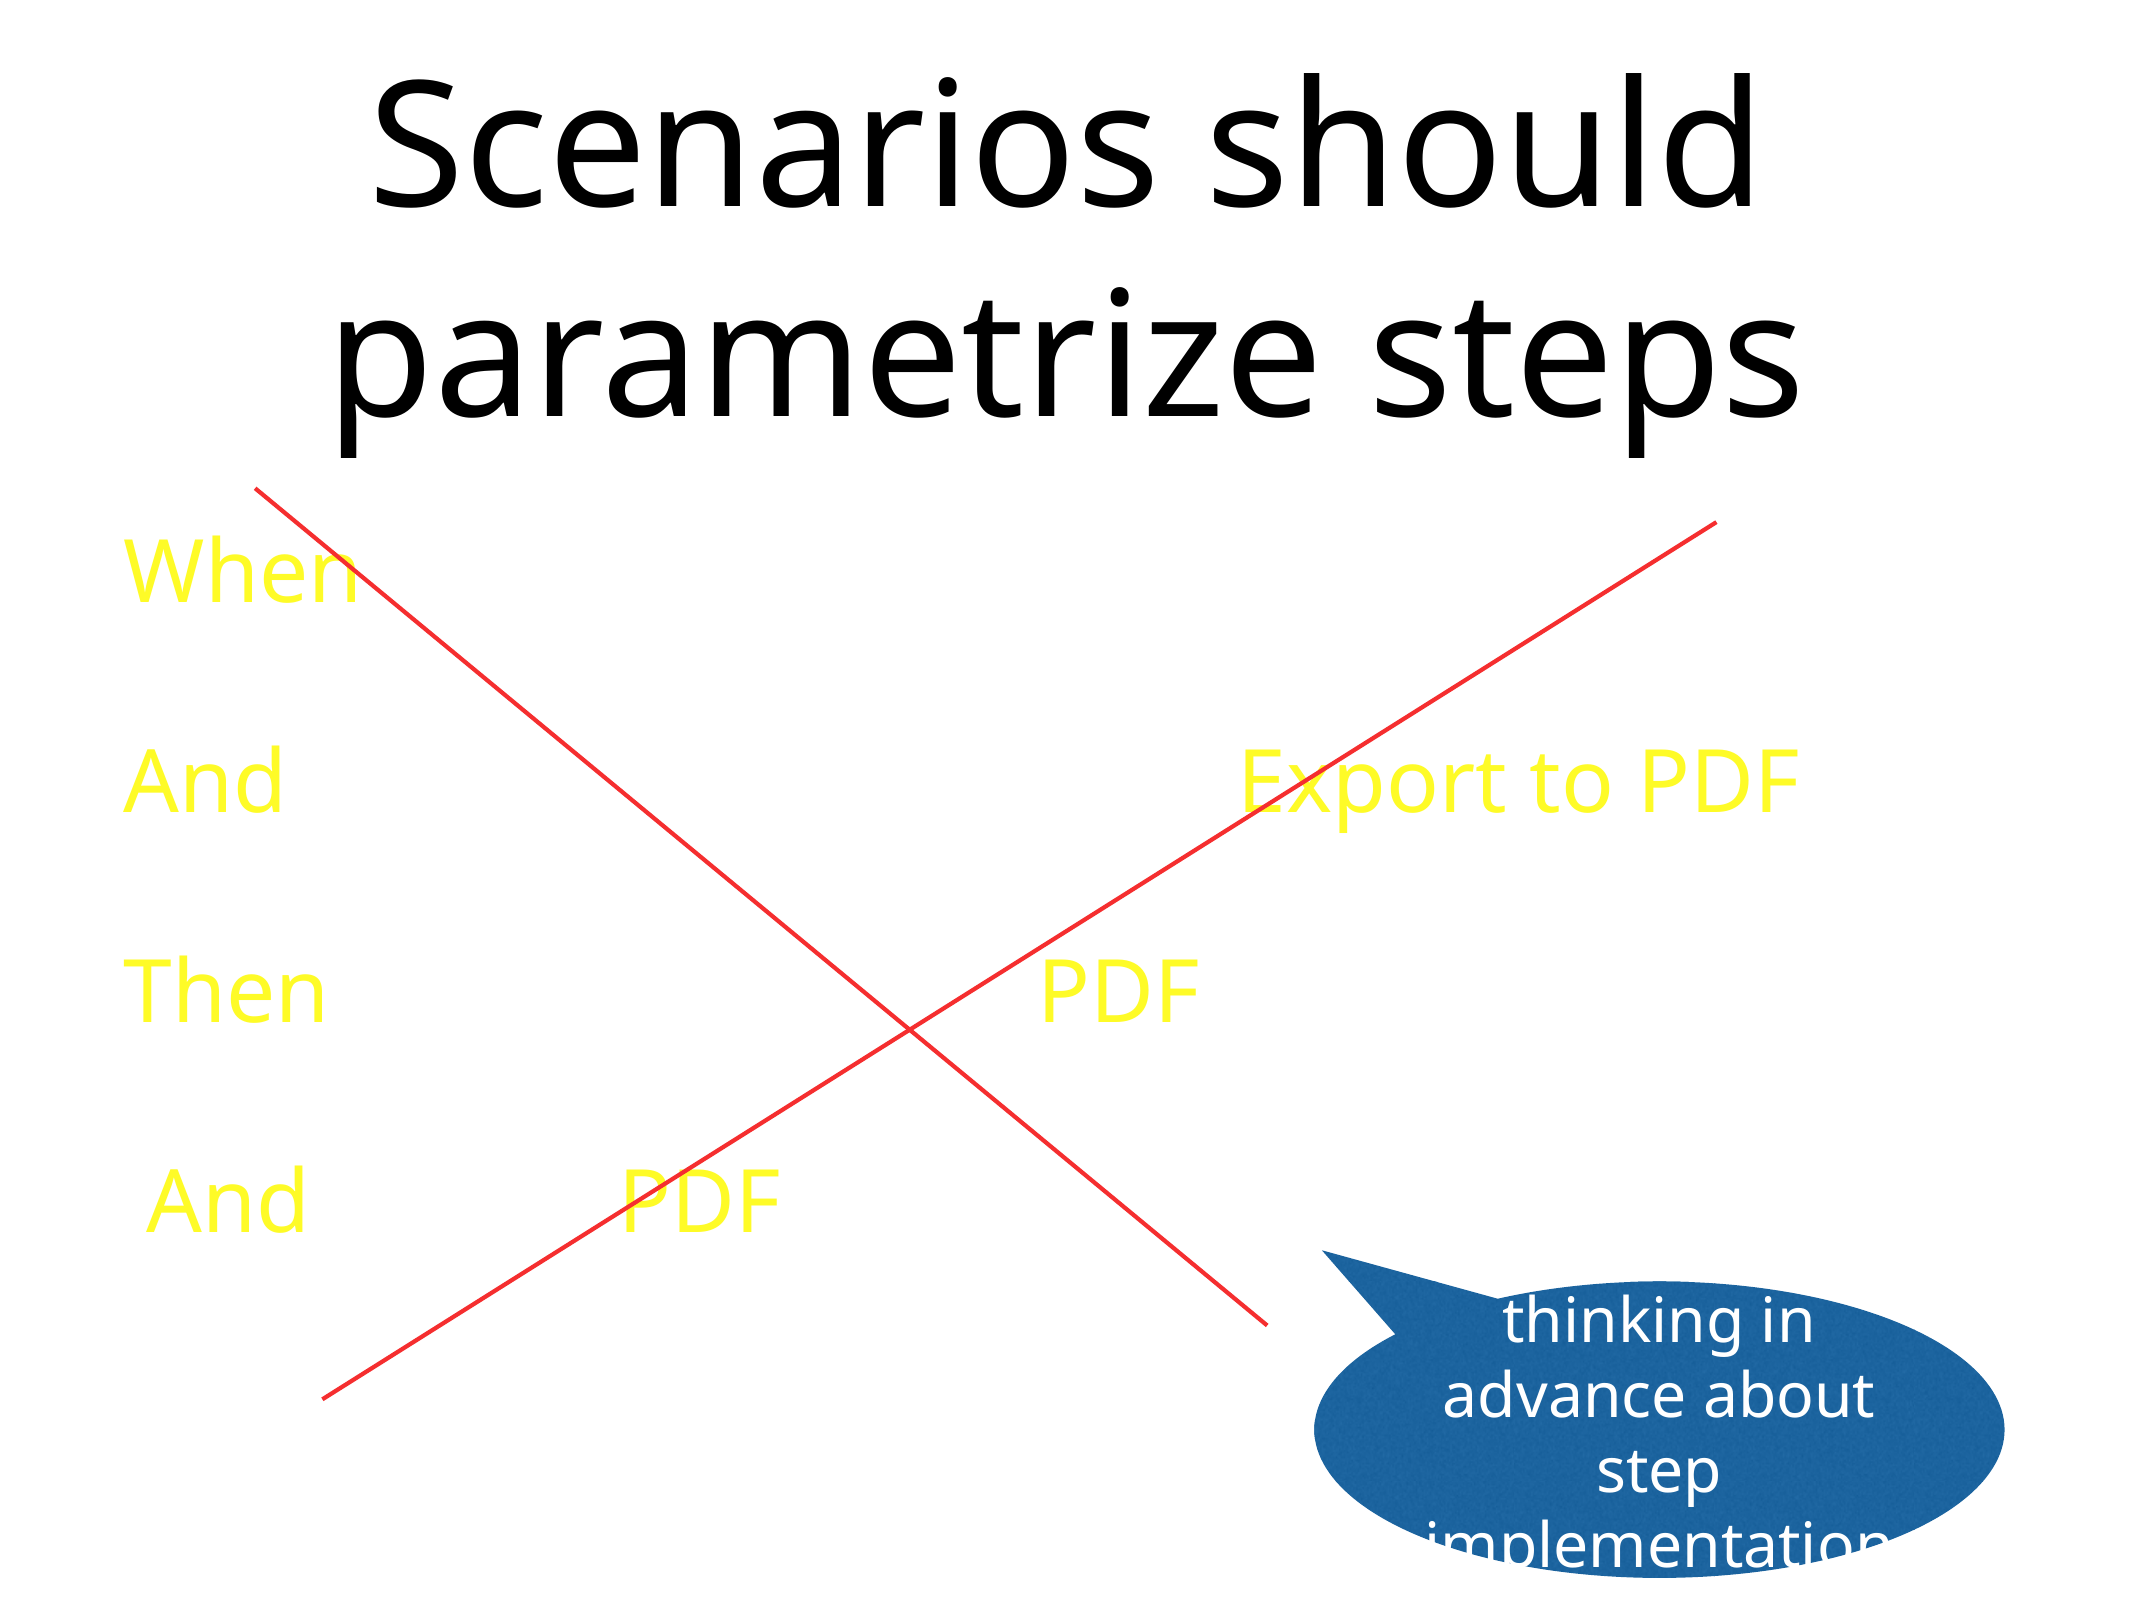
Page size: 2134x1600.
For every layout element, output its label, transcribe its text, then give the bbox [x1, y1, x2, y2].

text_box thinking in advance about step implementation [1314, 1250, 2005, 1578]
title Scenarios should parametrize steps [207, 41, 1926, 443]
text_box When I select the view details option at the Member list And I can select the option Export to PDF at the Member view Then I can generate a PDF report about the selected Member details And View a PDF file with the member personal details [115, 506, 2018, 1469]
